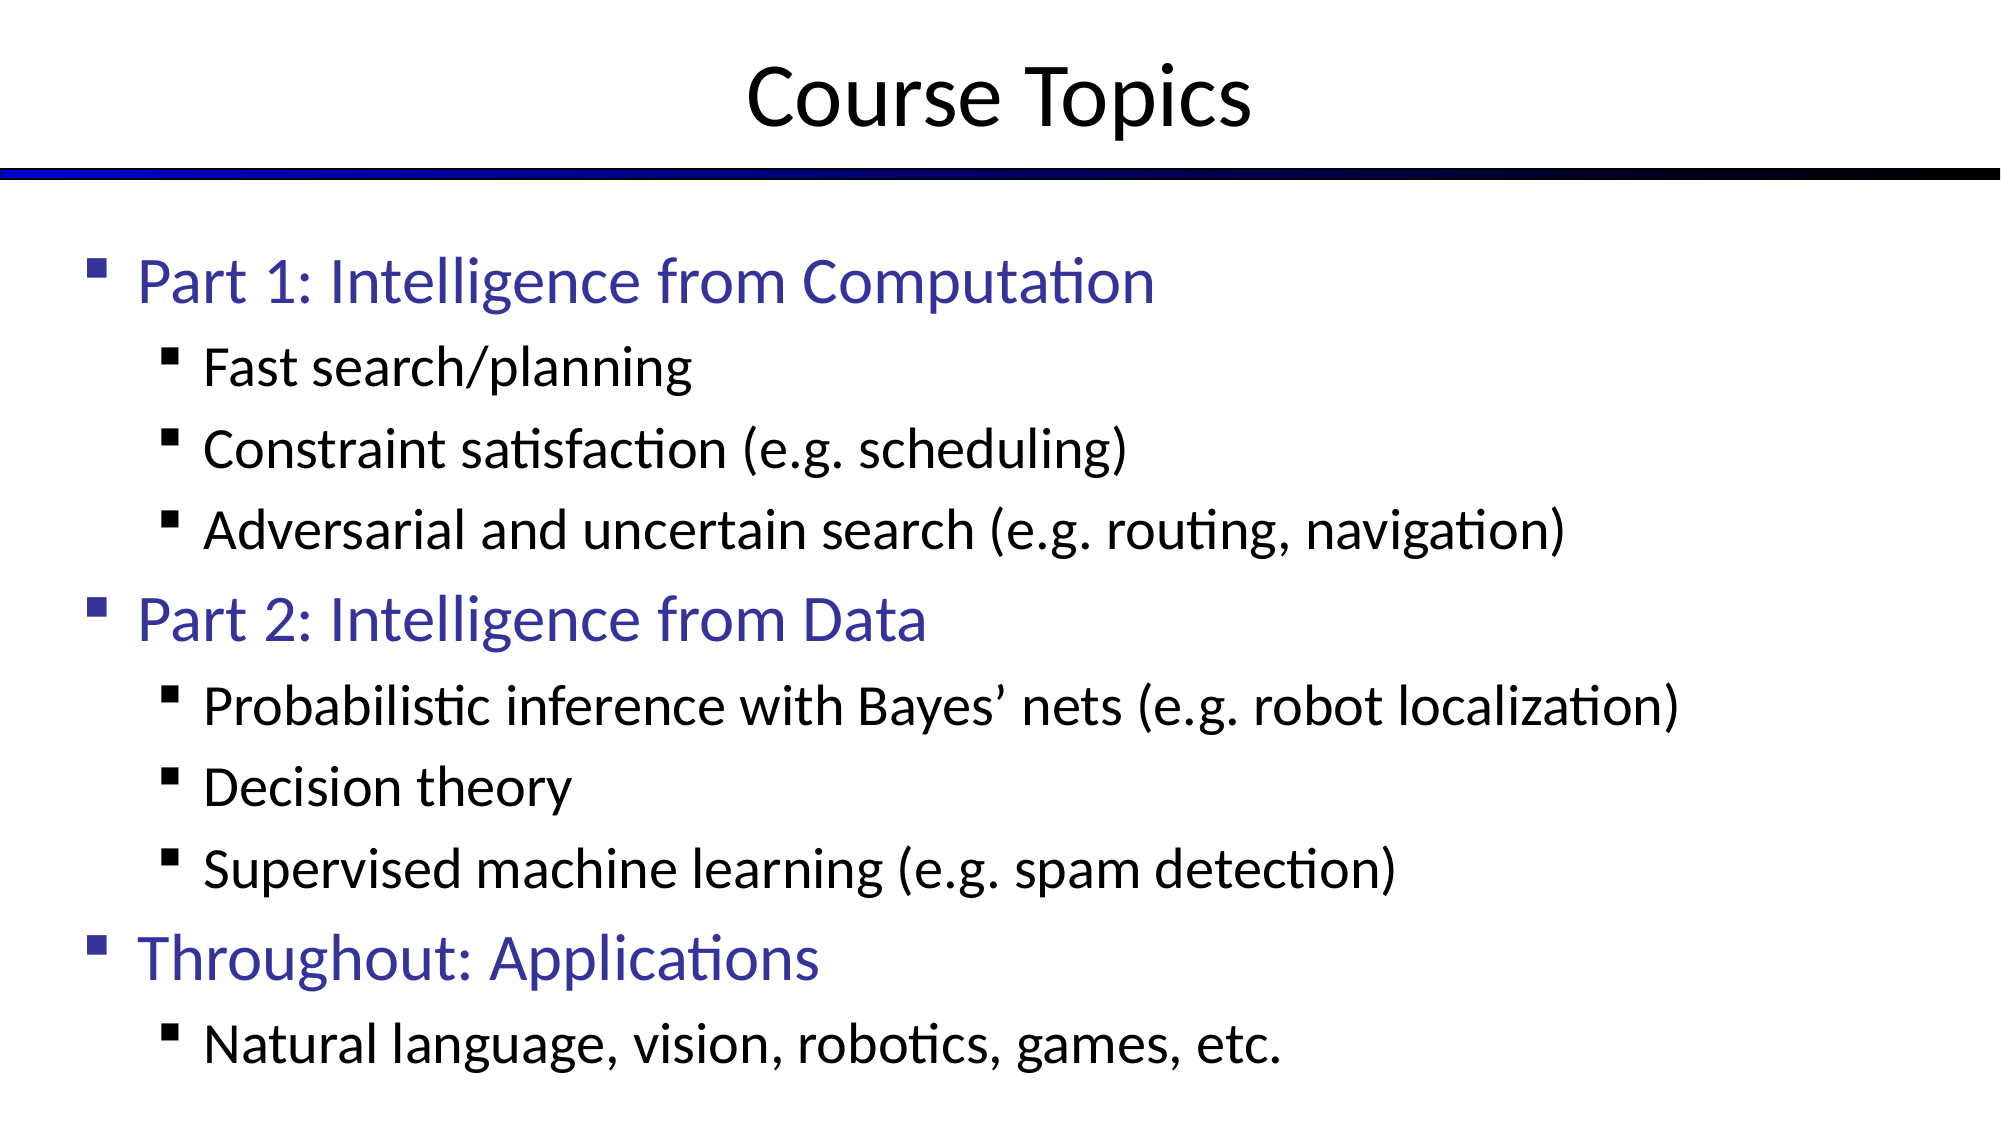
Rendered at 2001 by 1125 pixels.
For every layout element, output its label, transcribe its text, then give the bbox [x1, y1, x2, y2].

list Part 1: Intelligence from Computation Fast search/planning Constraint satisfaction (e.g. scheduling) Adversarial and uncertain search (e.g. routing, navigation) Part 2: Intelligence from Data Probabilistic inference with Bayes’ nets (e.g. robot localization) Decision theory Supervised machine learning (e.g. spam detection) Throughout: Applications Natural language, vision, robotics, games, etc. [66, 228, 1934, 1006]
title Course Topics [0, 0, 2000, 184]
